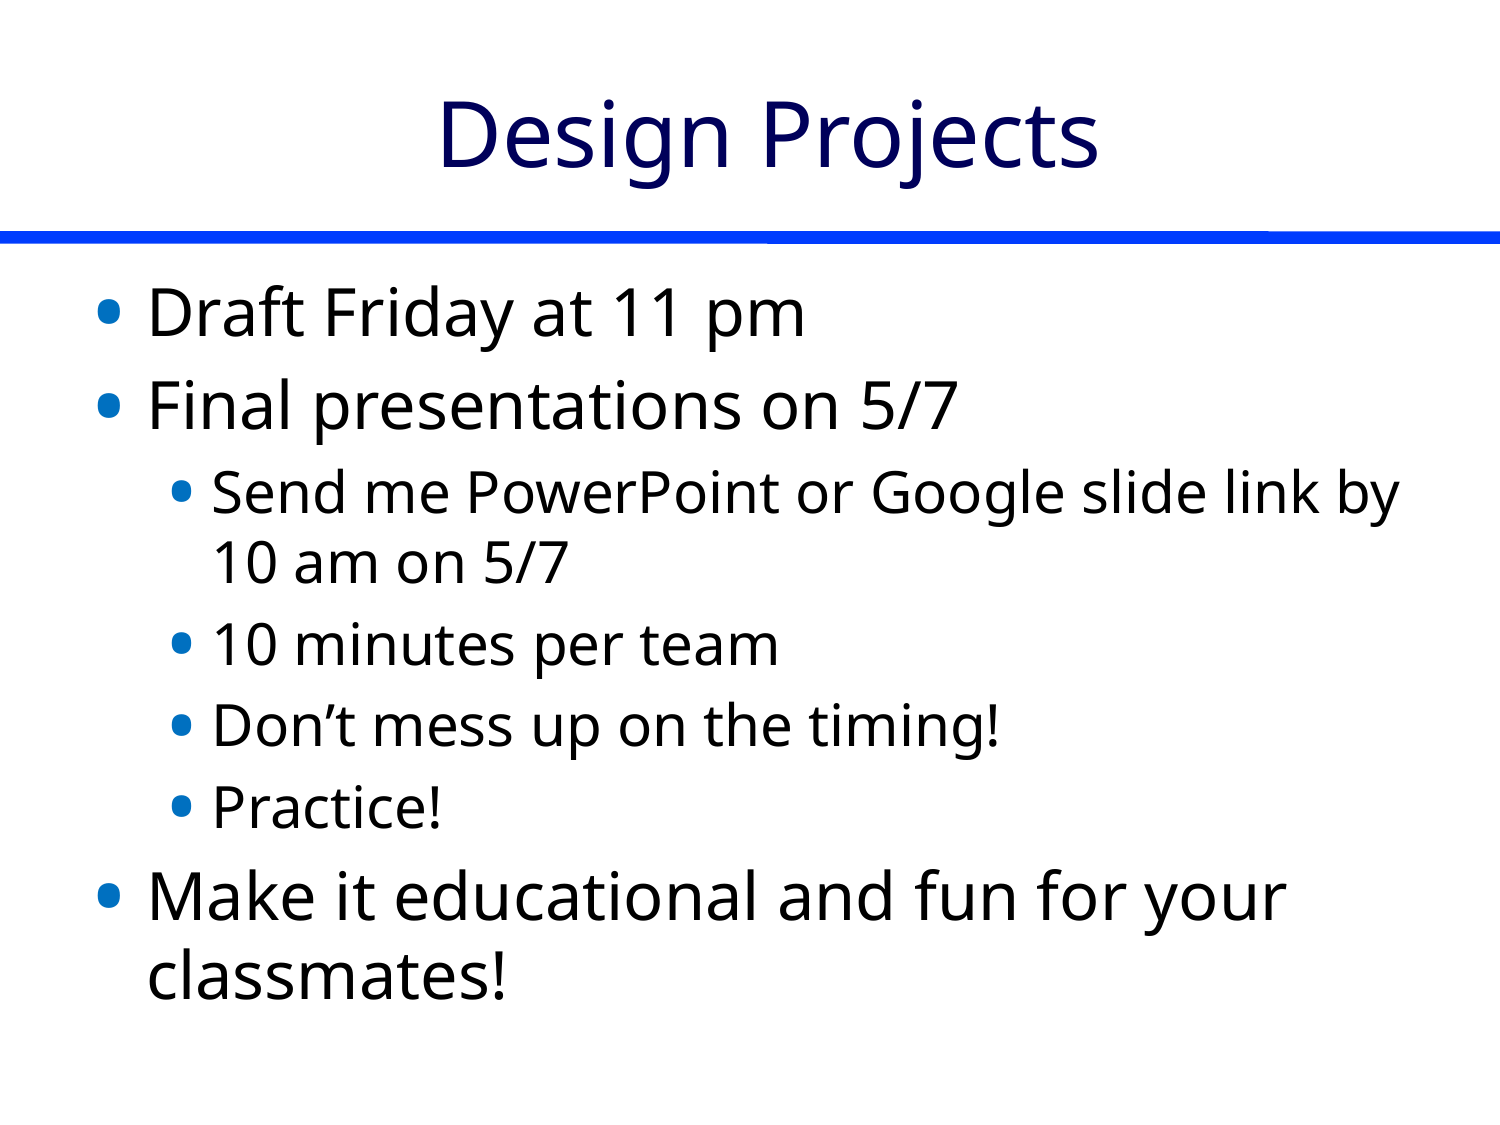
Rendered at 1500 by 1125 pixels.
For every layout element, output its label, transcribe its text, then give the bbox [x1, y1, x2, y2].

list Draft Friday at 11 pm Final presentations on 5/7 Send me PowerPoint or Google slide link by 10 am on 5/7 10 minutes per team Don’t mess up on the timing! Practice! Make it educational and fun for your classmates! [74, 262, 1426, 1006]
title Design Projects [75, 37, 1463, 225]
